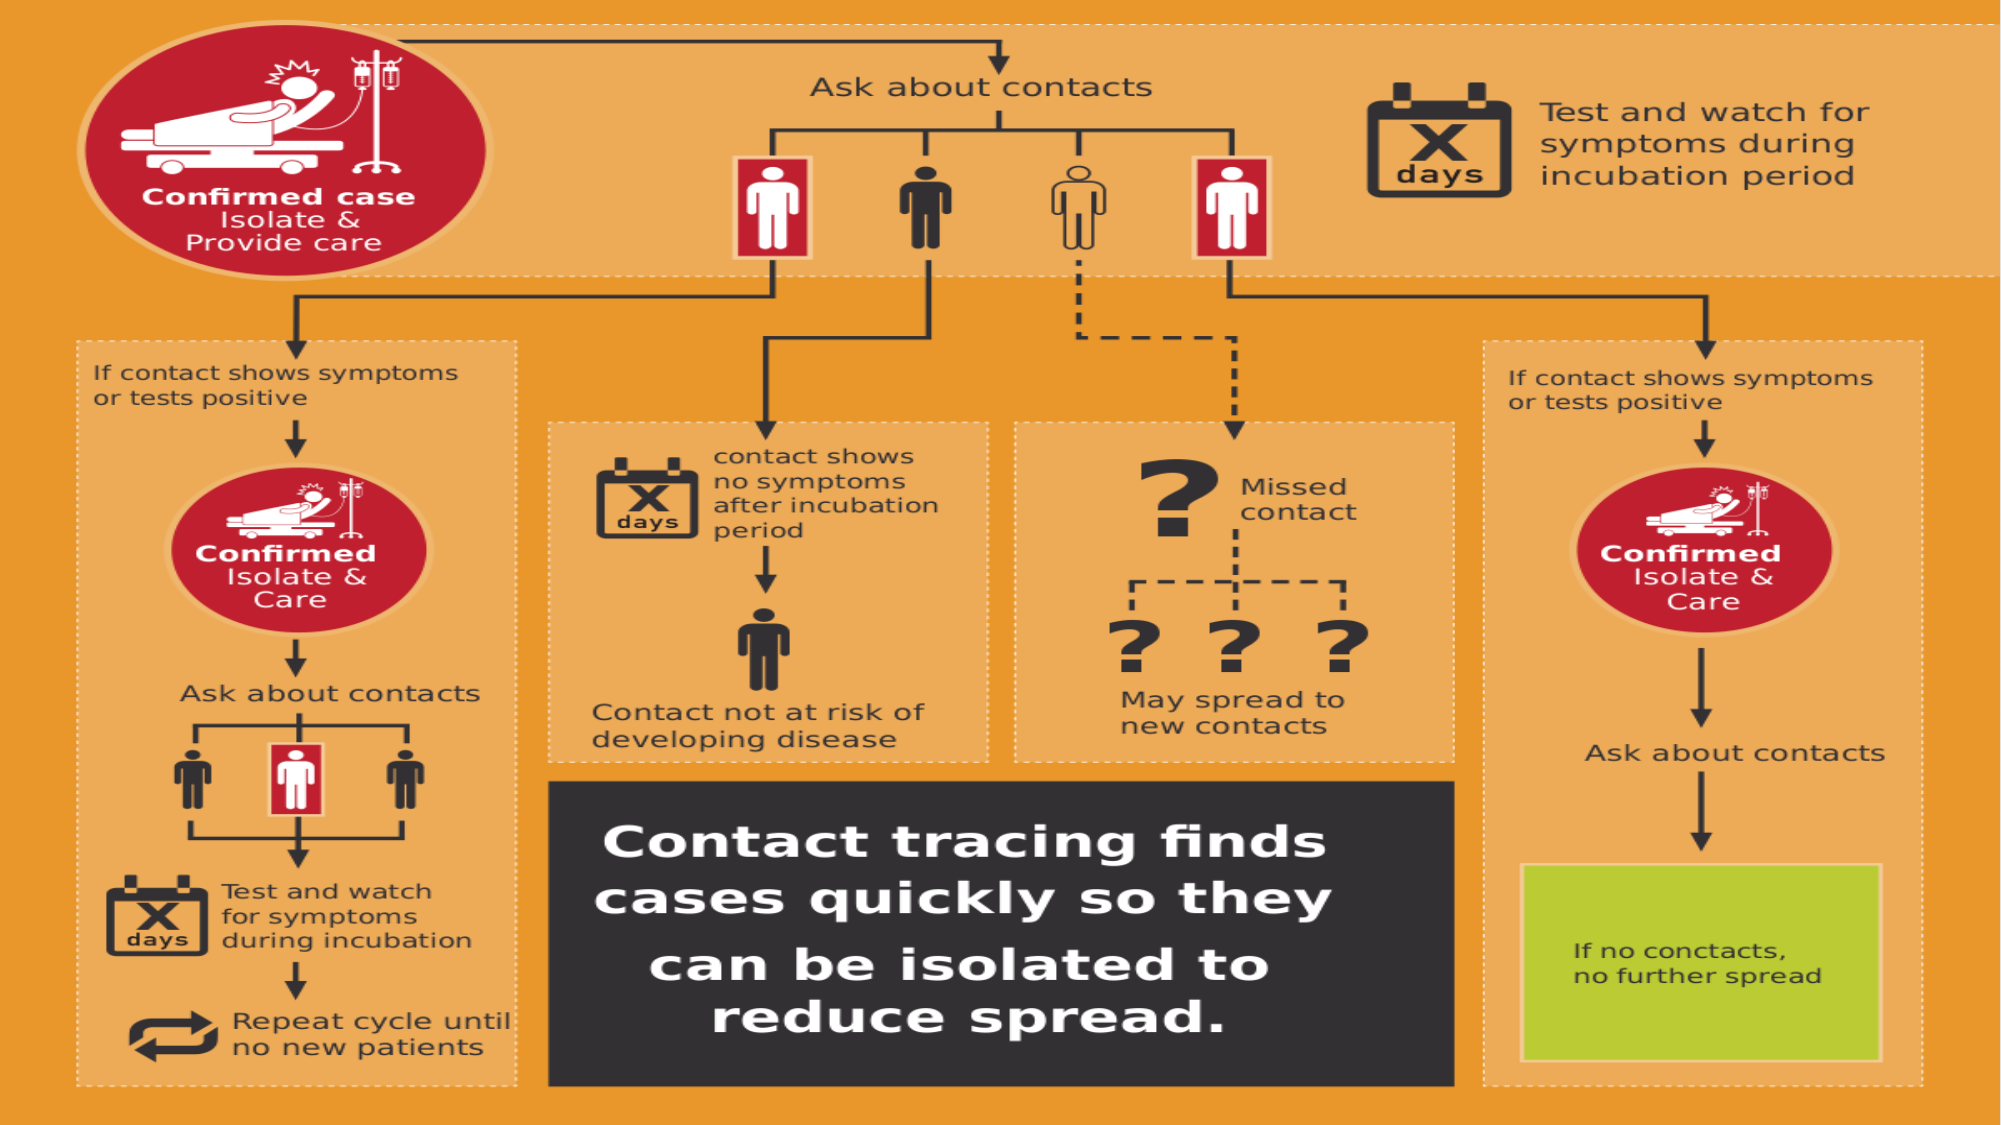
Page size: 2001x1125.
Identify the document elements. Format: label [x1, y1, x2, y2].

list [0, 0, 2000, 1125]
